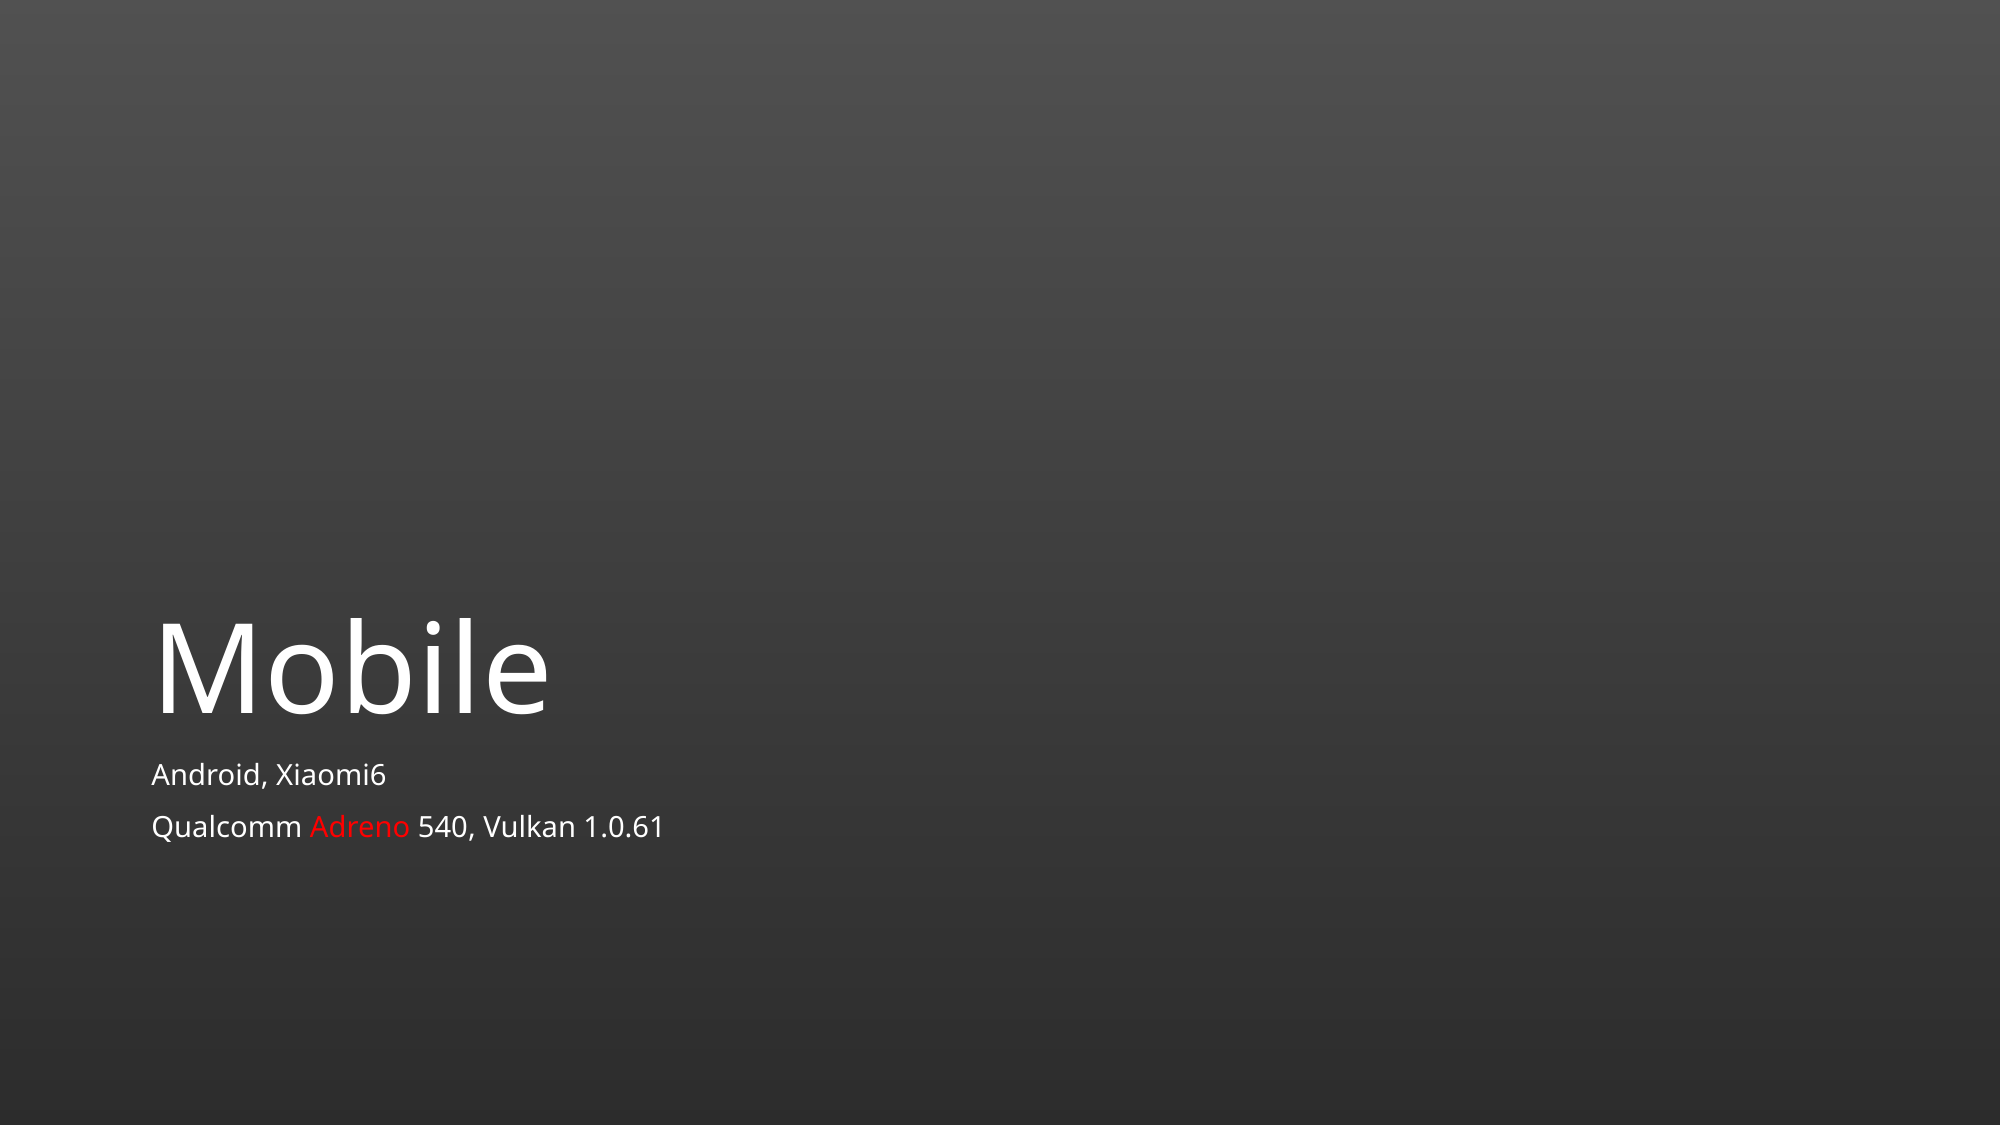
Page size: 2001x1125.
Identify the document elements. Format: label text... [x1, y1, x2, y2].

title Mobile [136, 280, 1862, 749]
list Android, Xiaomi6 Qualcomm Adreno 540, Vulkan 1.0.61 [136, 752, 1862, 999]
